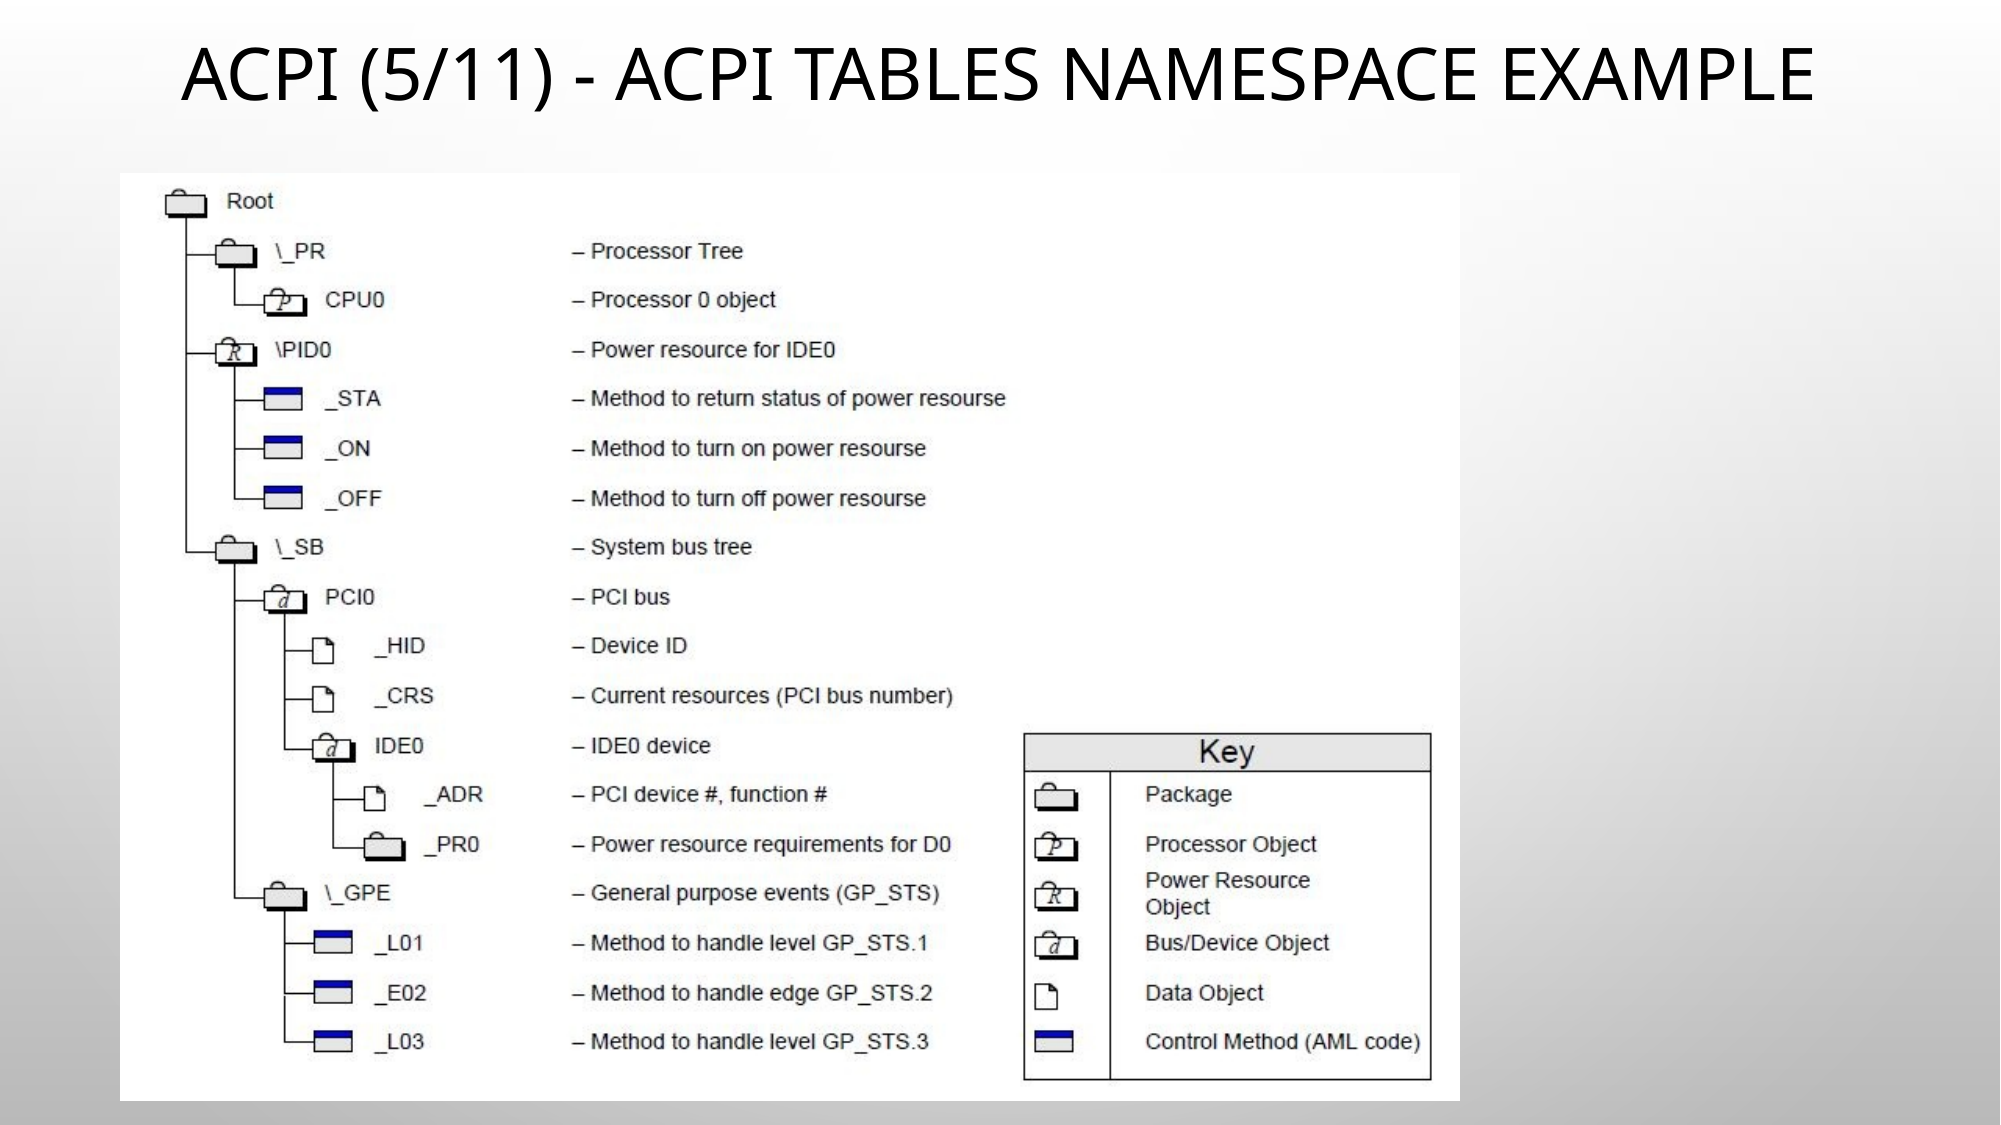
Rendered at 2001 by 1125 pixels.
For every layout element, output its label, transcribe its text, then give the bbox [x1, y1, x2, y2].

title ACPI (5/11) - ACPI Tables Namespace Example [137, 29, 1863, 124]
picture [0, 0, 2000, 1125]
